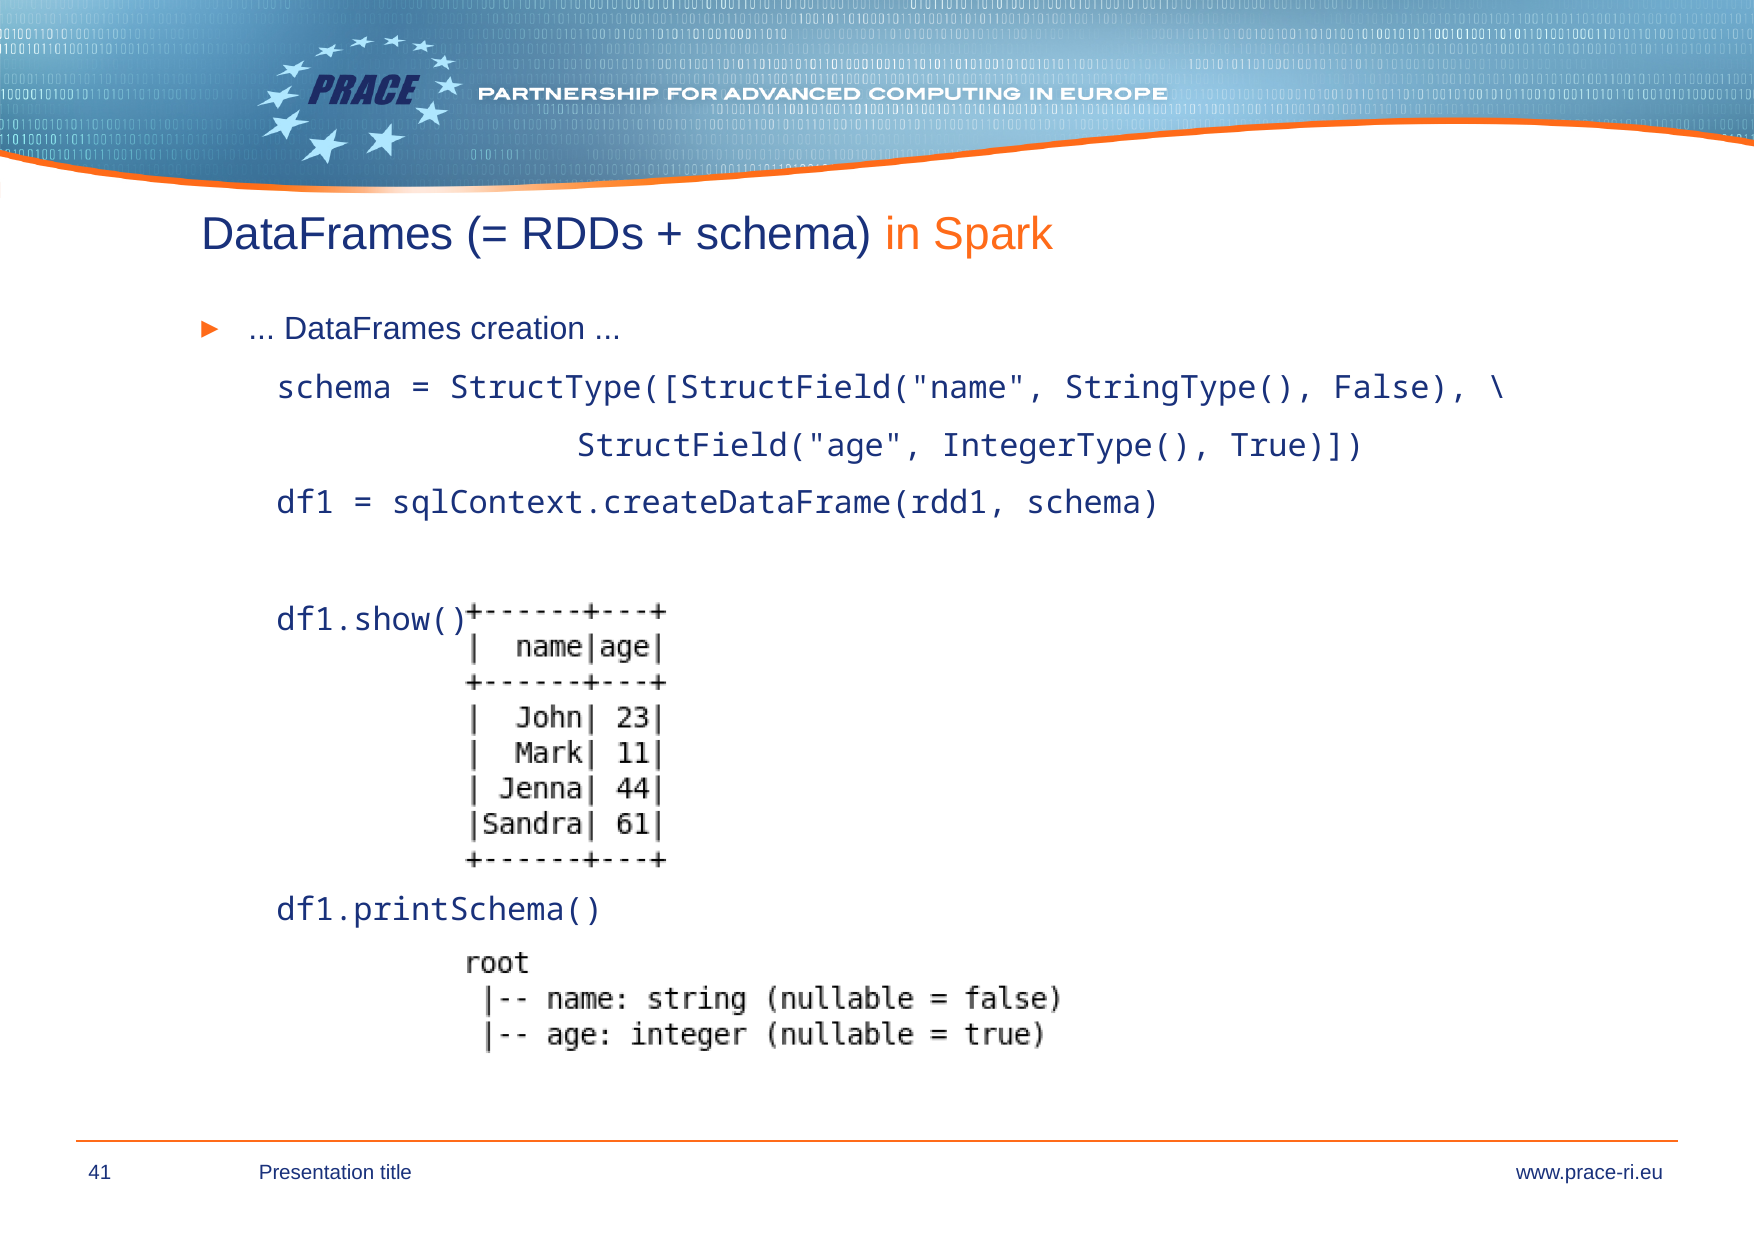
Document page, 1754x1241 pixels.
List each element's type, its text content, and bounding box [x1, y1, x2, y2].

title DataFrames (= RDDs + schema) in Spark [186, 126, 1582, 273]
picture [0, 0, 1754, 198]
picture [463, 952, 1075, 1072]
picture [463, 596, 687, 885]
list ... DataFrames creation ... schema = StructType([StructField("name", StringType(), False), \ StructField("age", IntegerType(), True)]) df1 = sqlContext.createDataFrame(rdd1, schema) df1.show() df1.printSchema() [186, 273, 1728, 1140]
